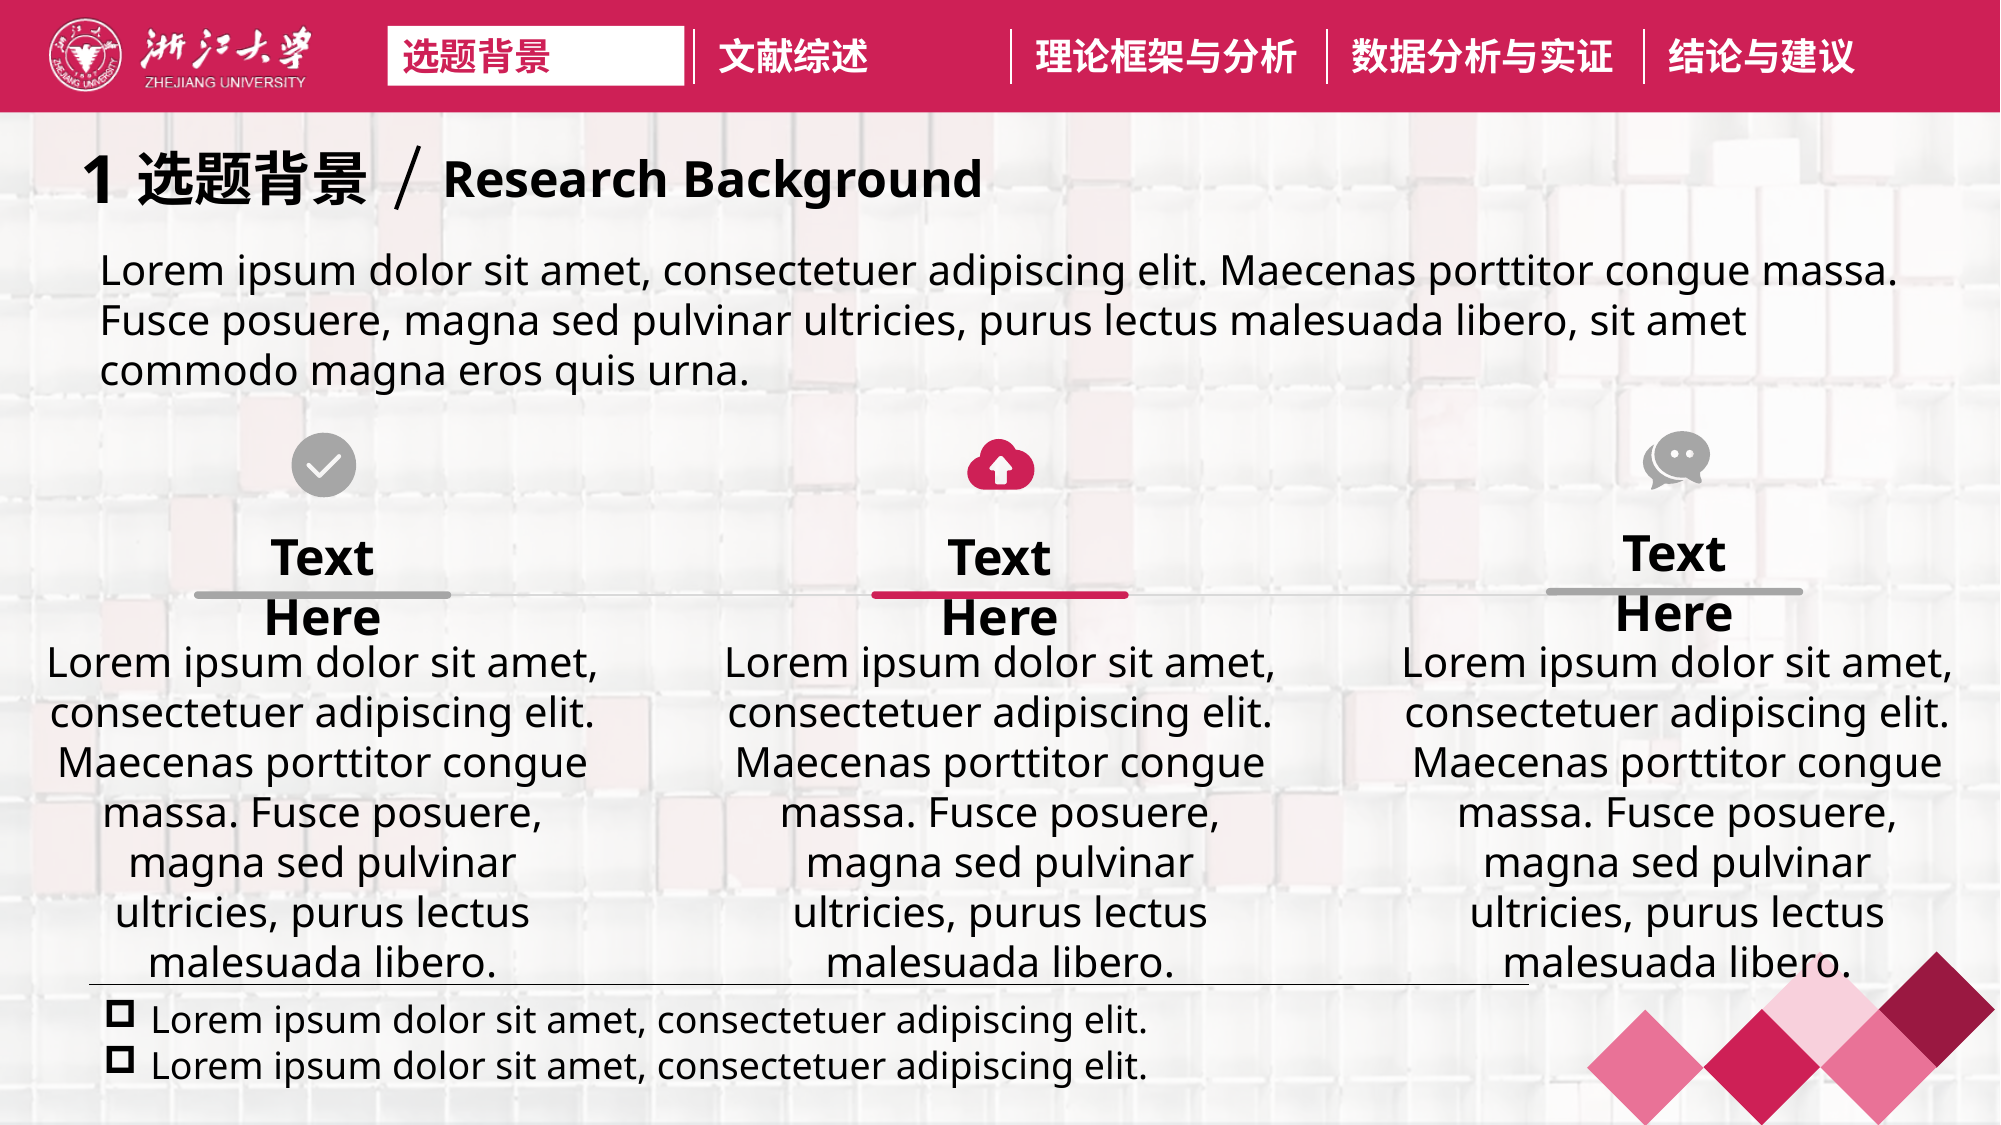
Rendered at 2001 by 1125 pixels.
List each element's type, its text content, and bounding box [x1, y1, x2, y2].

text_box Lorem ipsum dolor sit amet, consectetuer adipiscing elit. Maecenas porttitor congue massa. Fusce posuere, magna sed pulvinar ultricies, purus lectus malesuada libero. [703, 627, 1297, 984]
text_box Lorem ipsum dolor sit amet, consectetuer adipiscing elit. Maecenas porttitor congue massa. Fusce posuere, magna sed pulvinar ultricies, purus lectus malesuada libero, sit amet commodo magna eros quis urna. [84, 236, 1916, 402]
text_box 理论框架与分析 [1020, 25, 1318, 86]
text_box Lorem ipsum dolor sit amet, consectetuer adipiscing elit. [88, 989, 1529, 1034]
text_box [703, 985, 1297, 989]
text_box 结论与建议 [1653, 25, 1951, 86]
text_box Lorem ipsum dolor sit amet, consectetuer adipiscing elit. Maecenas porttitor congue massa. Fusce posuere, magna sed pulvinar ultricies, purus lectus malesuada libero. [1381, 627, 1974, 993]
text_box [193, 430, 452, 599]
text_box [73, 129, 1041, 226]
text_box 文献综述 [703, 25, 1001, 86]
text_box 选题背景 [387, 25, 685, 86]
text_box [1604, 968, 1978, 1109]
text_box Lorem ipsum dolor sit amet, consectetuer adipiscing elit. [88, 1034, 1529, 1095]
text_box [871, 437, 1129, 599]
text_box 数据分析与实证 [1336, 25, 1634, 86]
text_box Lorem ipsum dolor sit amet, consectetuer adipiscing elit. Maecenas porttitor congue massa. Fusce posuere, magna sed pulvinar ultricies, purus lectus malesuada libero. [26, 627, 619, 993]
picture [49, 16, 323, 96]
text_box [0, 0, 2000, 113]
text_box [1545, 431, 1804, 596]
